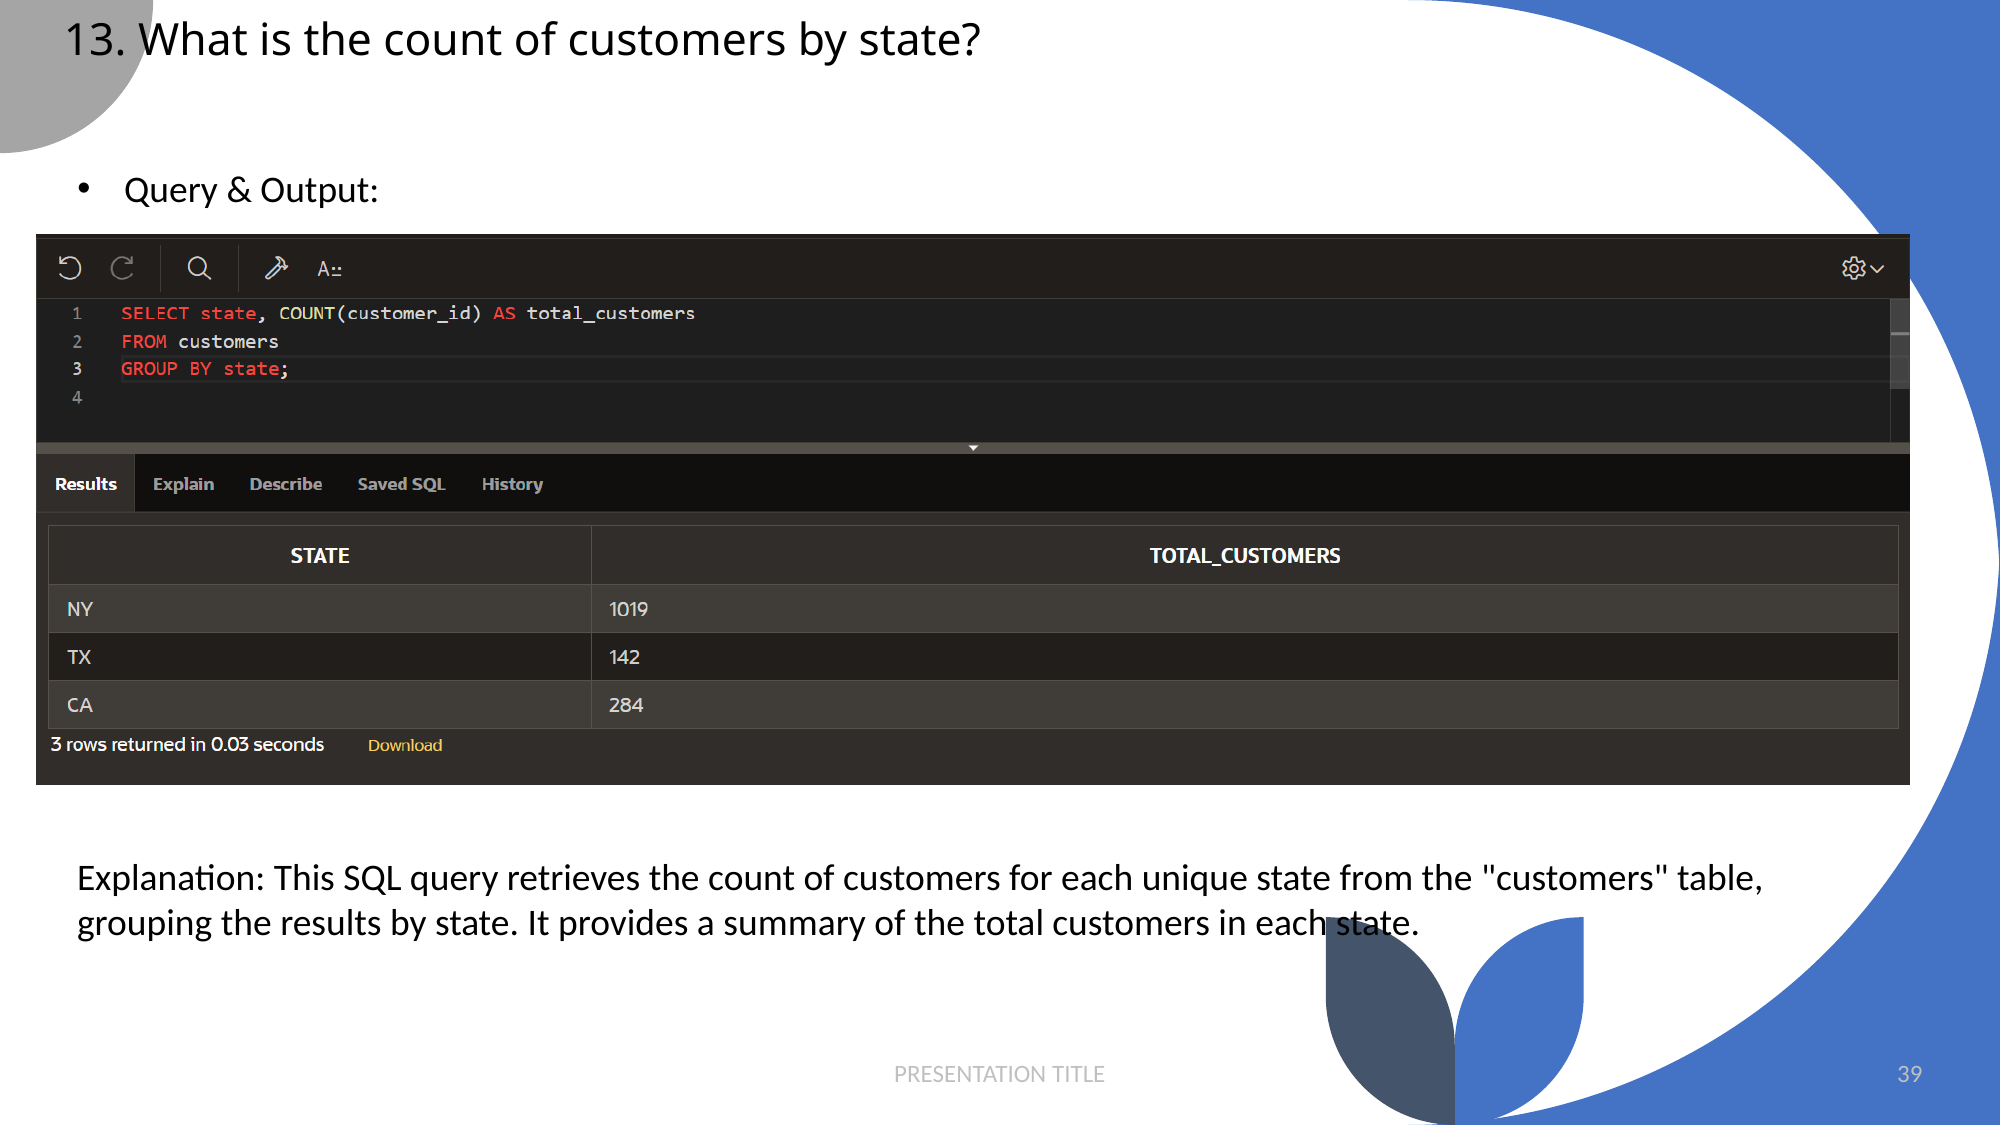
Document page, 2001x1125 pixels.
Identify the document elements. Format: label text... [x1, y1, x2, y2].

text_box Explanation: This SQL query retrieves the count of customers for each unique state from the "customers" table, grouping the results by state. It provides a summary of the total customers in each state. [62, 845, 1808, 951]
picture [36, 234, 1910, 785]
footer PRESENTATION TITLE [662, 1042, 1338, 1103]
slide_number 39 [1665, 1042, 1938, 1103]
text_box Query & Output: [62, 157, 1063, 218]
title 13. What is the count of customers by state? [48, 9, 1653, 74]
